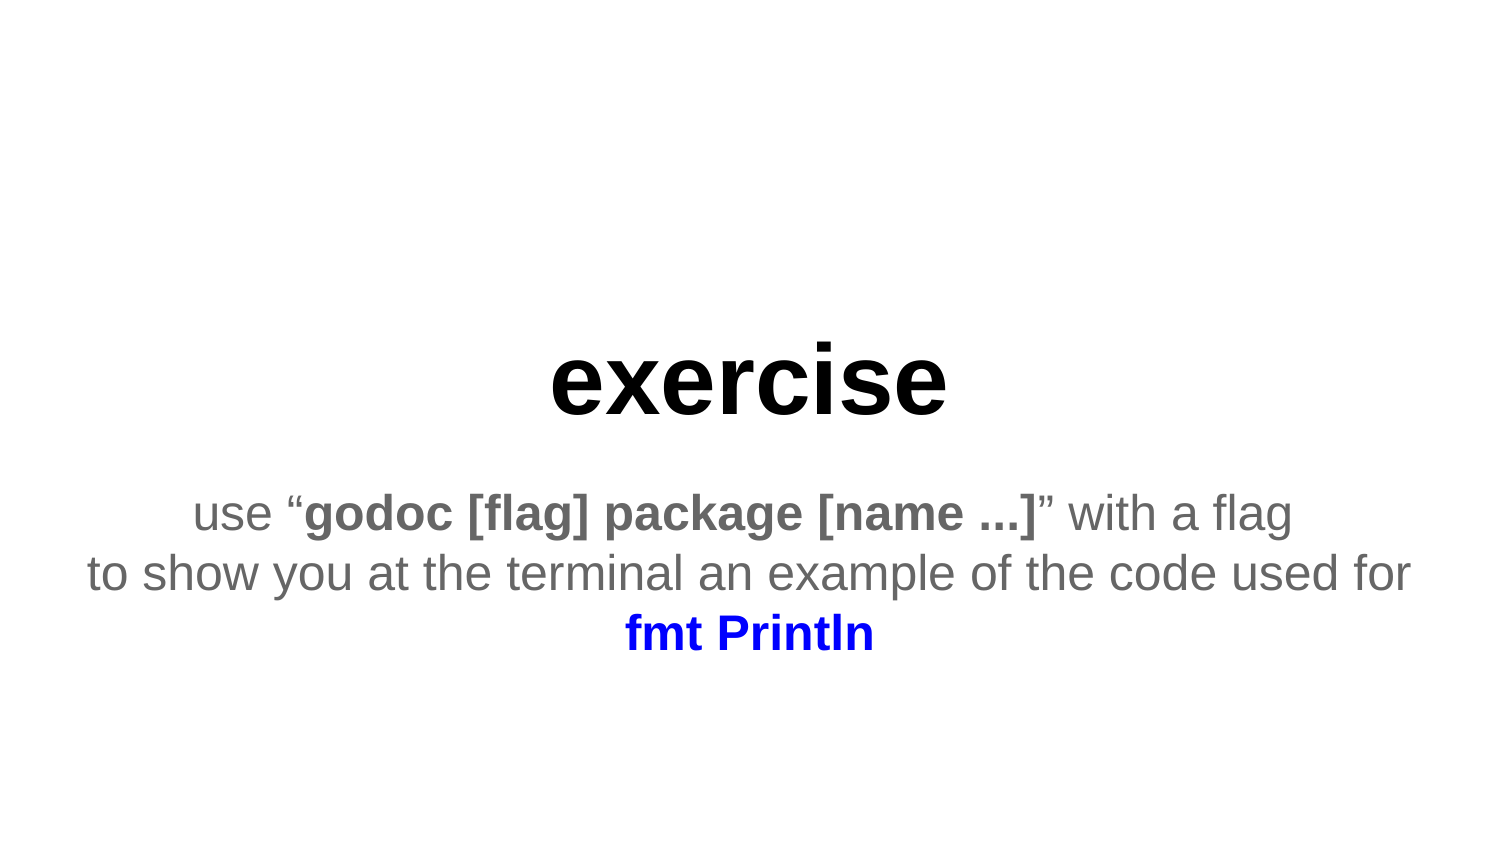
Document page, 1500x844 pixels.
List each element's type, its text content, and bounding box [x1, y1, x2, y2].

subtitle use “godoc [flag] package [name ...]” with a flag to show you at the terminal an example of the code used for fmt Println [0, 465, 1500, 716]
title exercise [112, 259, 1388, 450]
